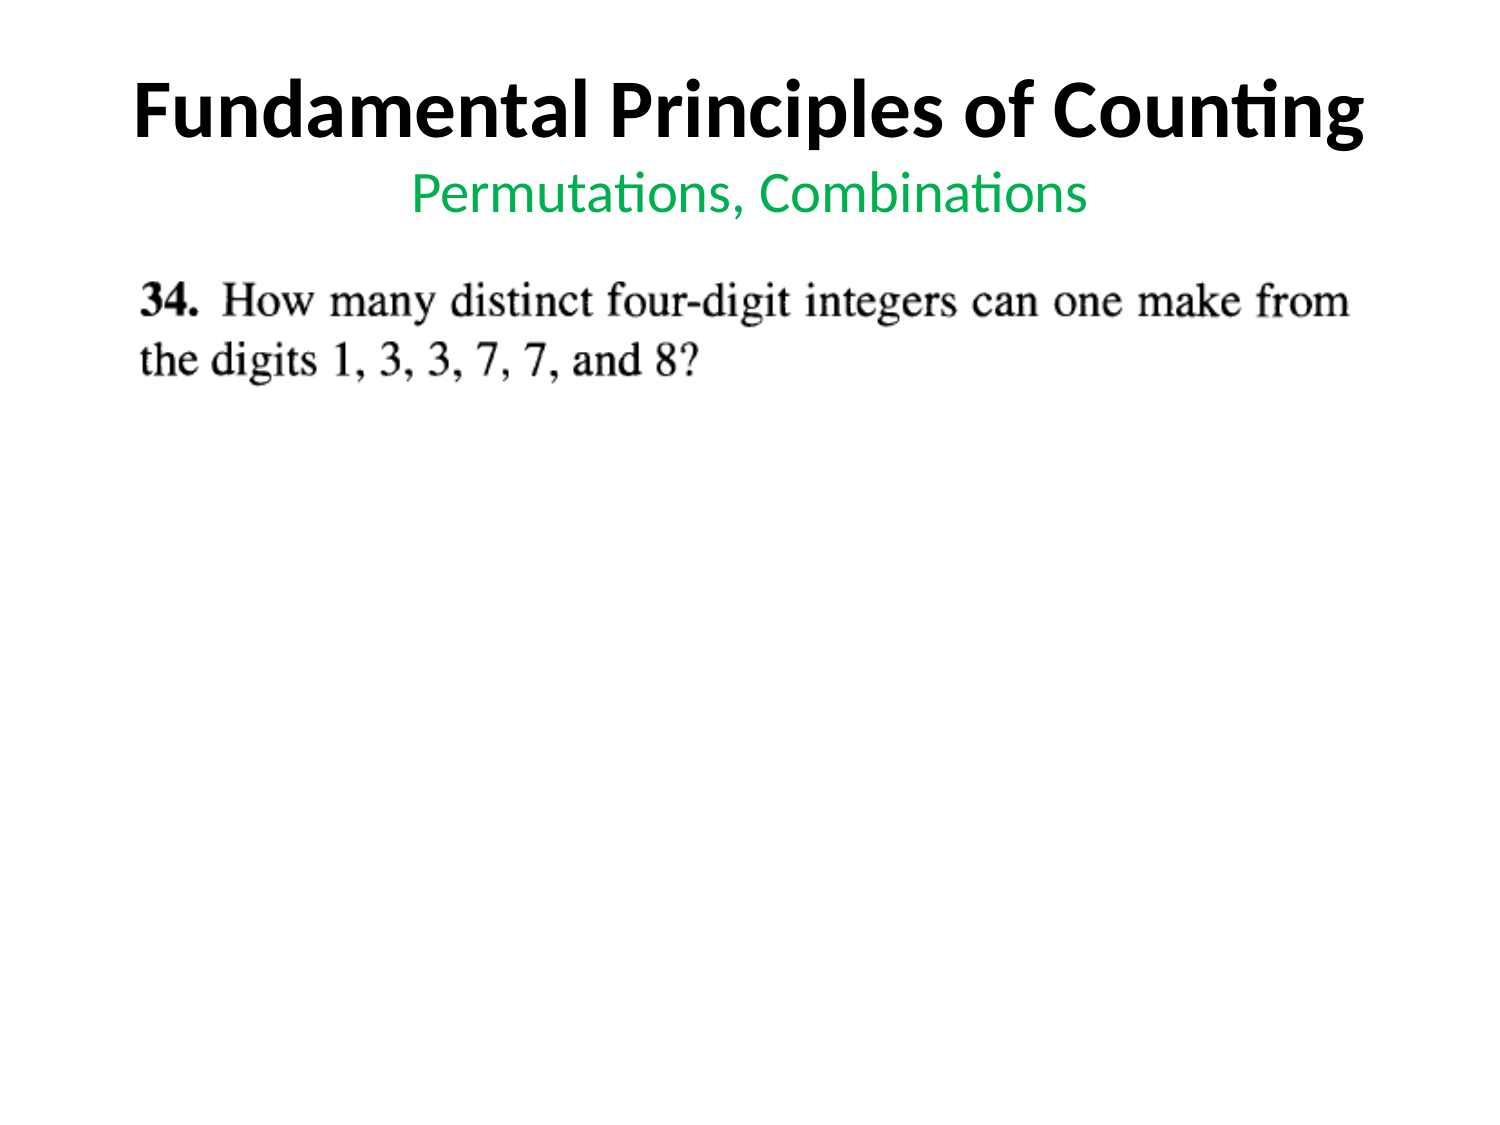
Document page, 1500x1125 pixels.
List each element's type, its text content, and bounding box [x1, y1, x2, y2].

title Fundamental Principles of Counting Permutations, Combinations [75, 45, 1425, 233]
picture [124, 262, 1365, 401]
